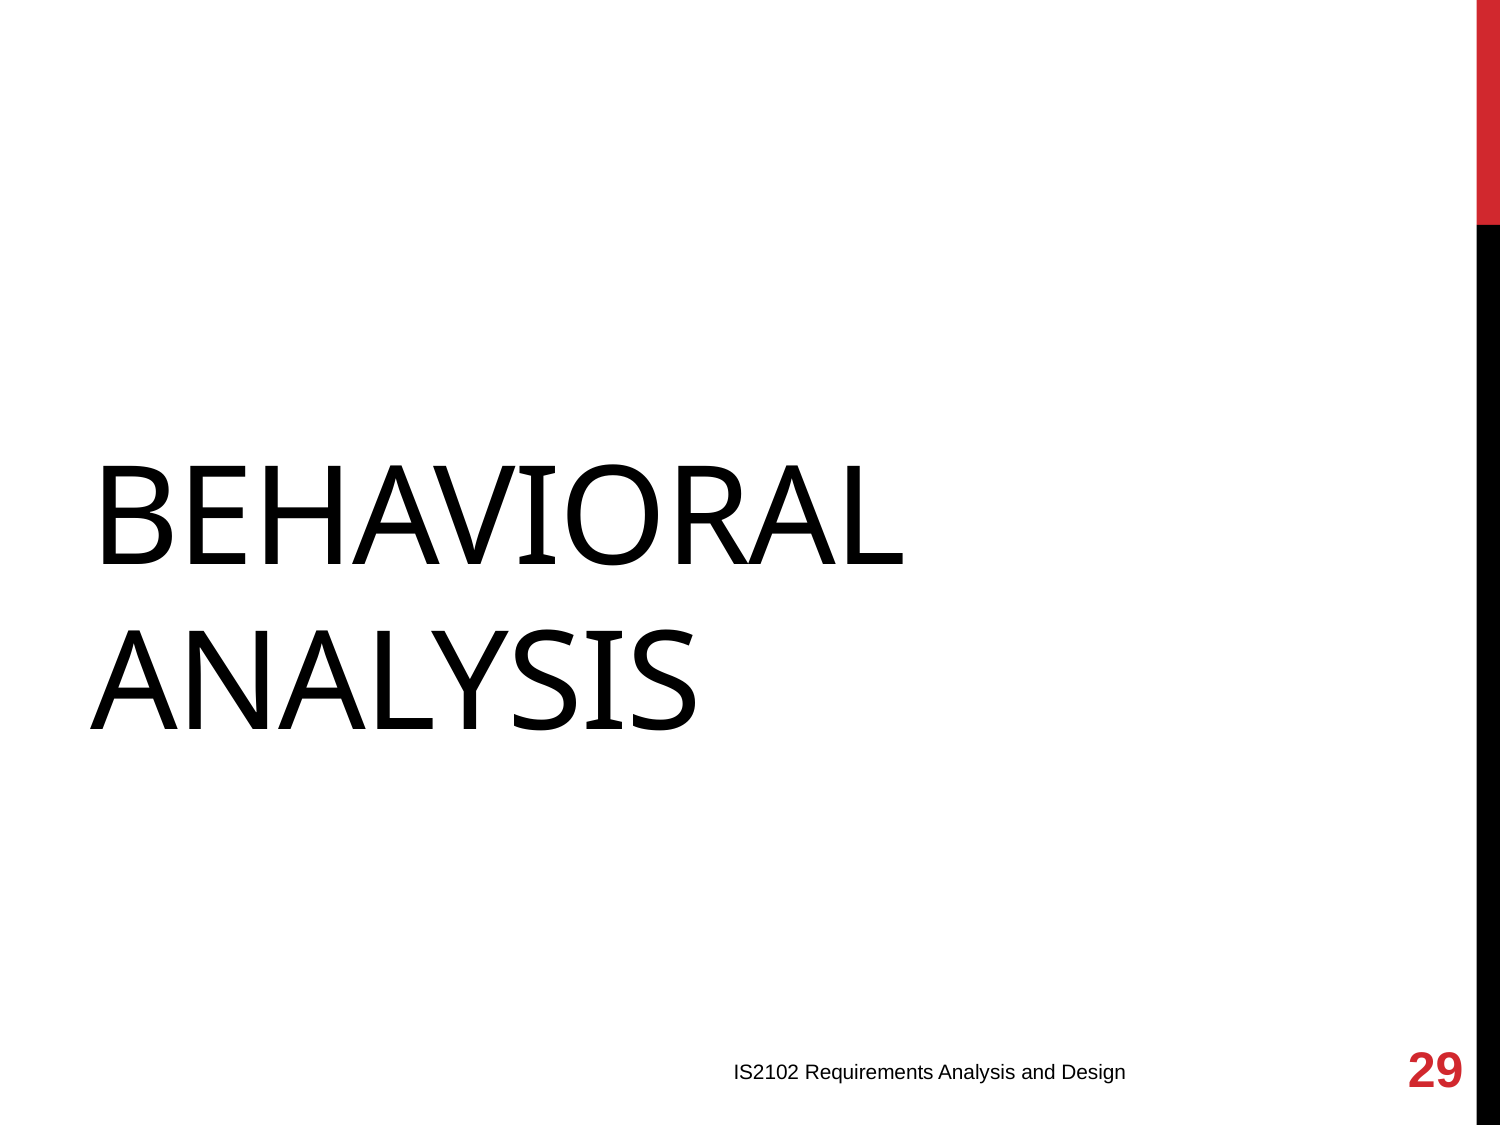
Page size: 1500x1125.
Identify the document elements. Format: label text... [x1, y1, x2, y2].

footer IS2102 Requirements Analysis and Design [718, 1051, 1238, 1112]
slide_number 29 [1262, 1037, 1479, 1098]
title Behavioral Analysis [75, 237, 1350, 947]
